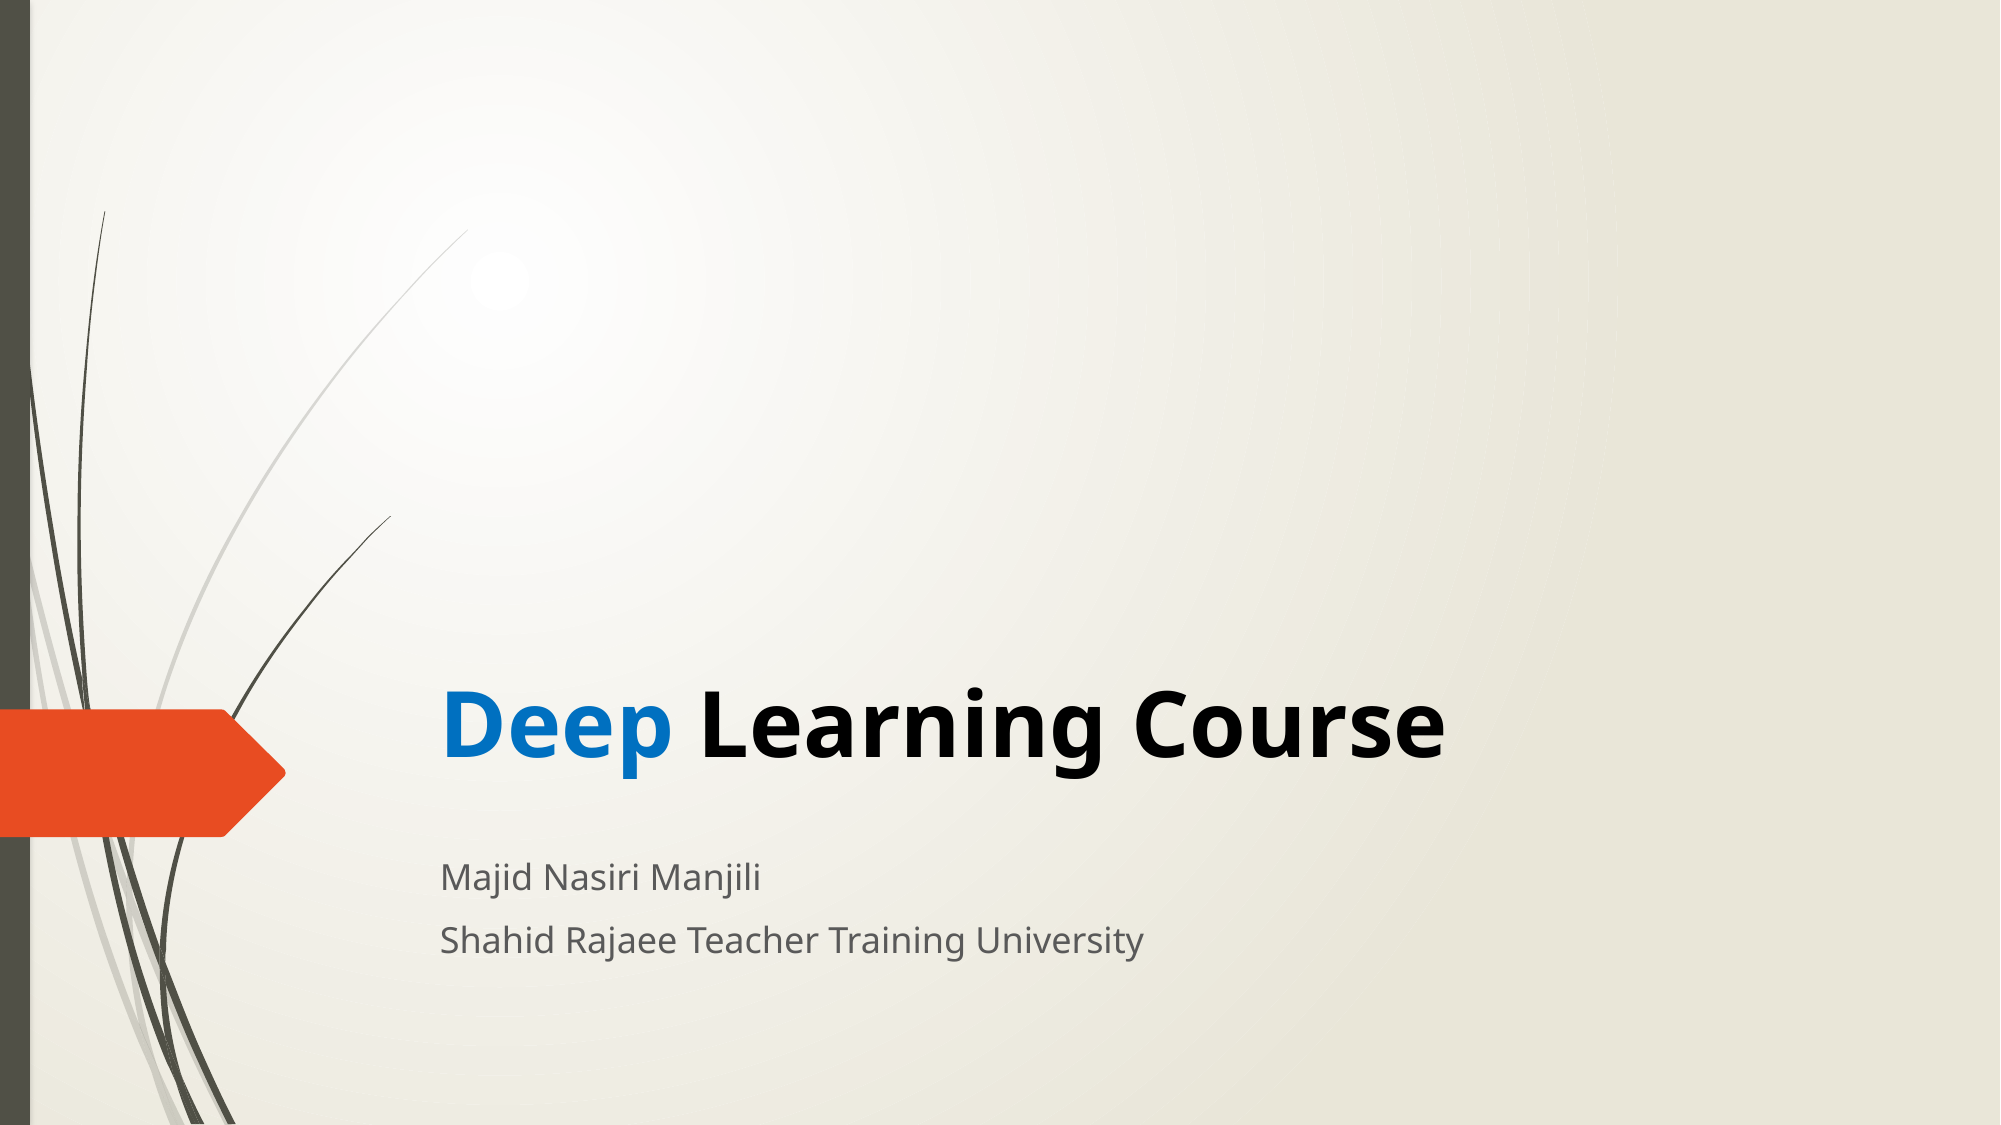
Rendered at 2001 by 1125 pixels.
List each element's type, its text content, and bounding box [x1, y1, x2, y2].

subtitle Majid Nasiri Manjili Shahid Rajaee Teacher Training University [424, 783, 1888, 969]
title Deep Learning Course [424, 412, 1888, 783]
